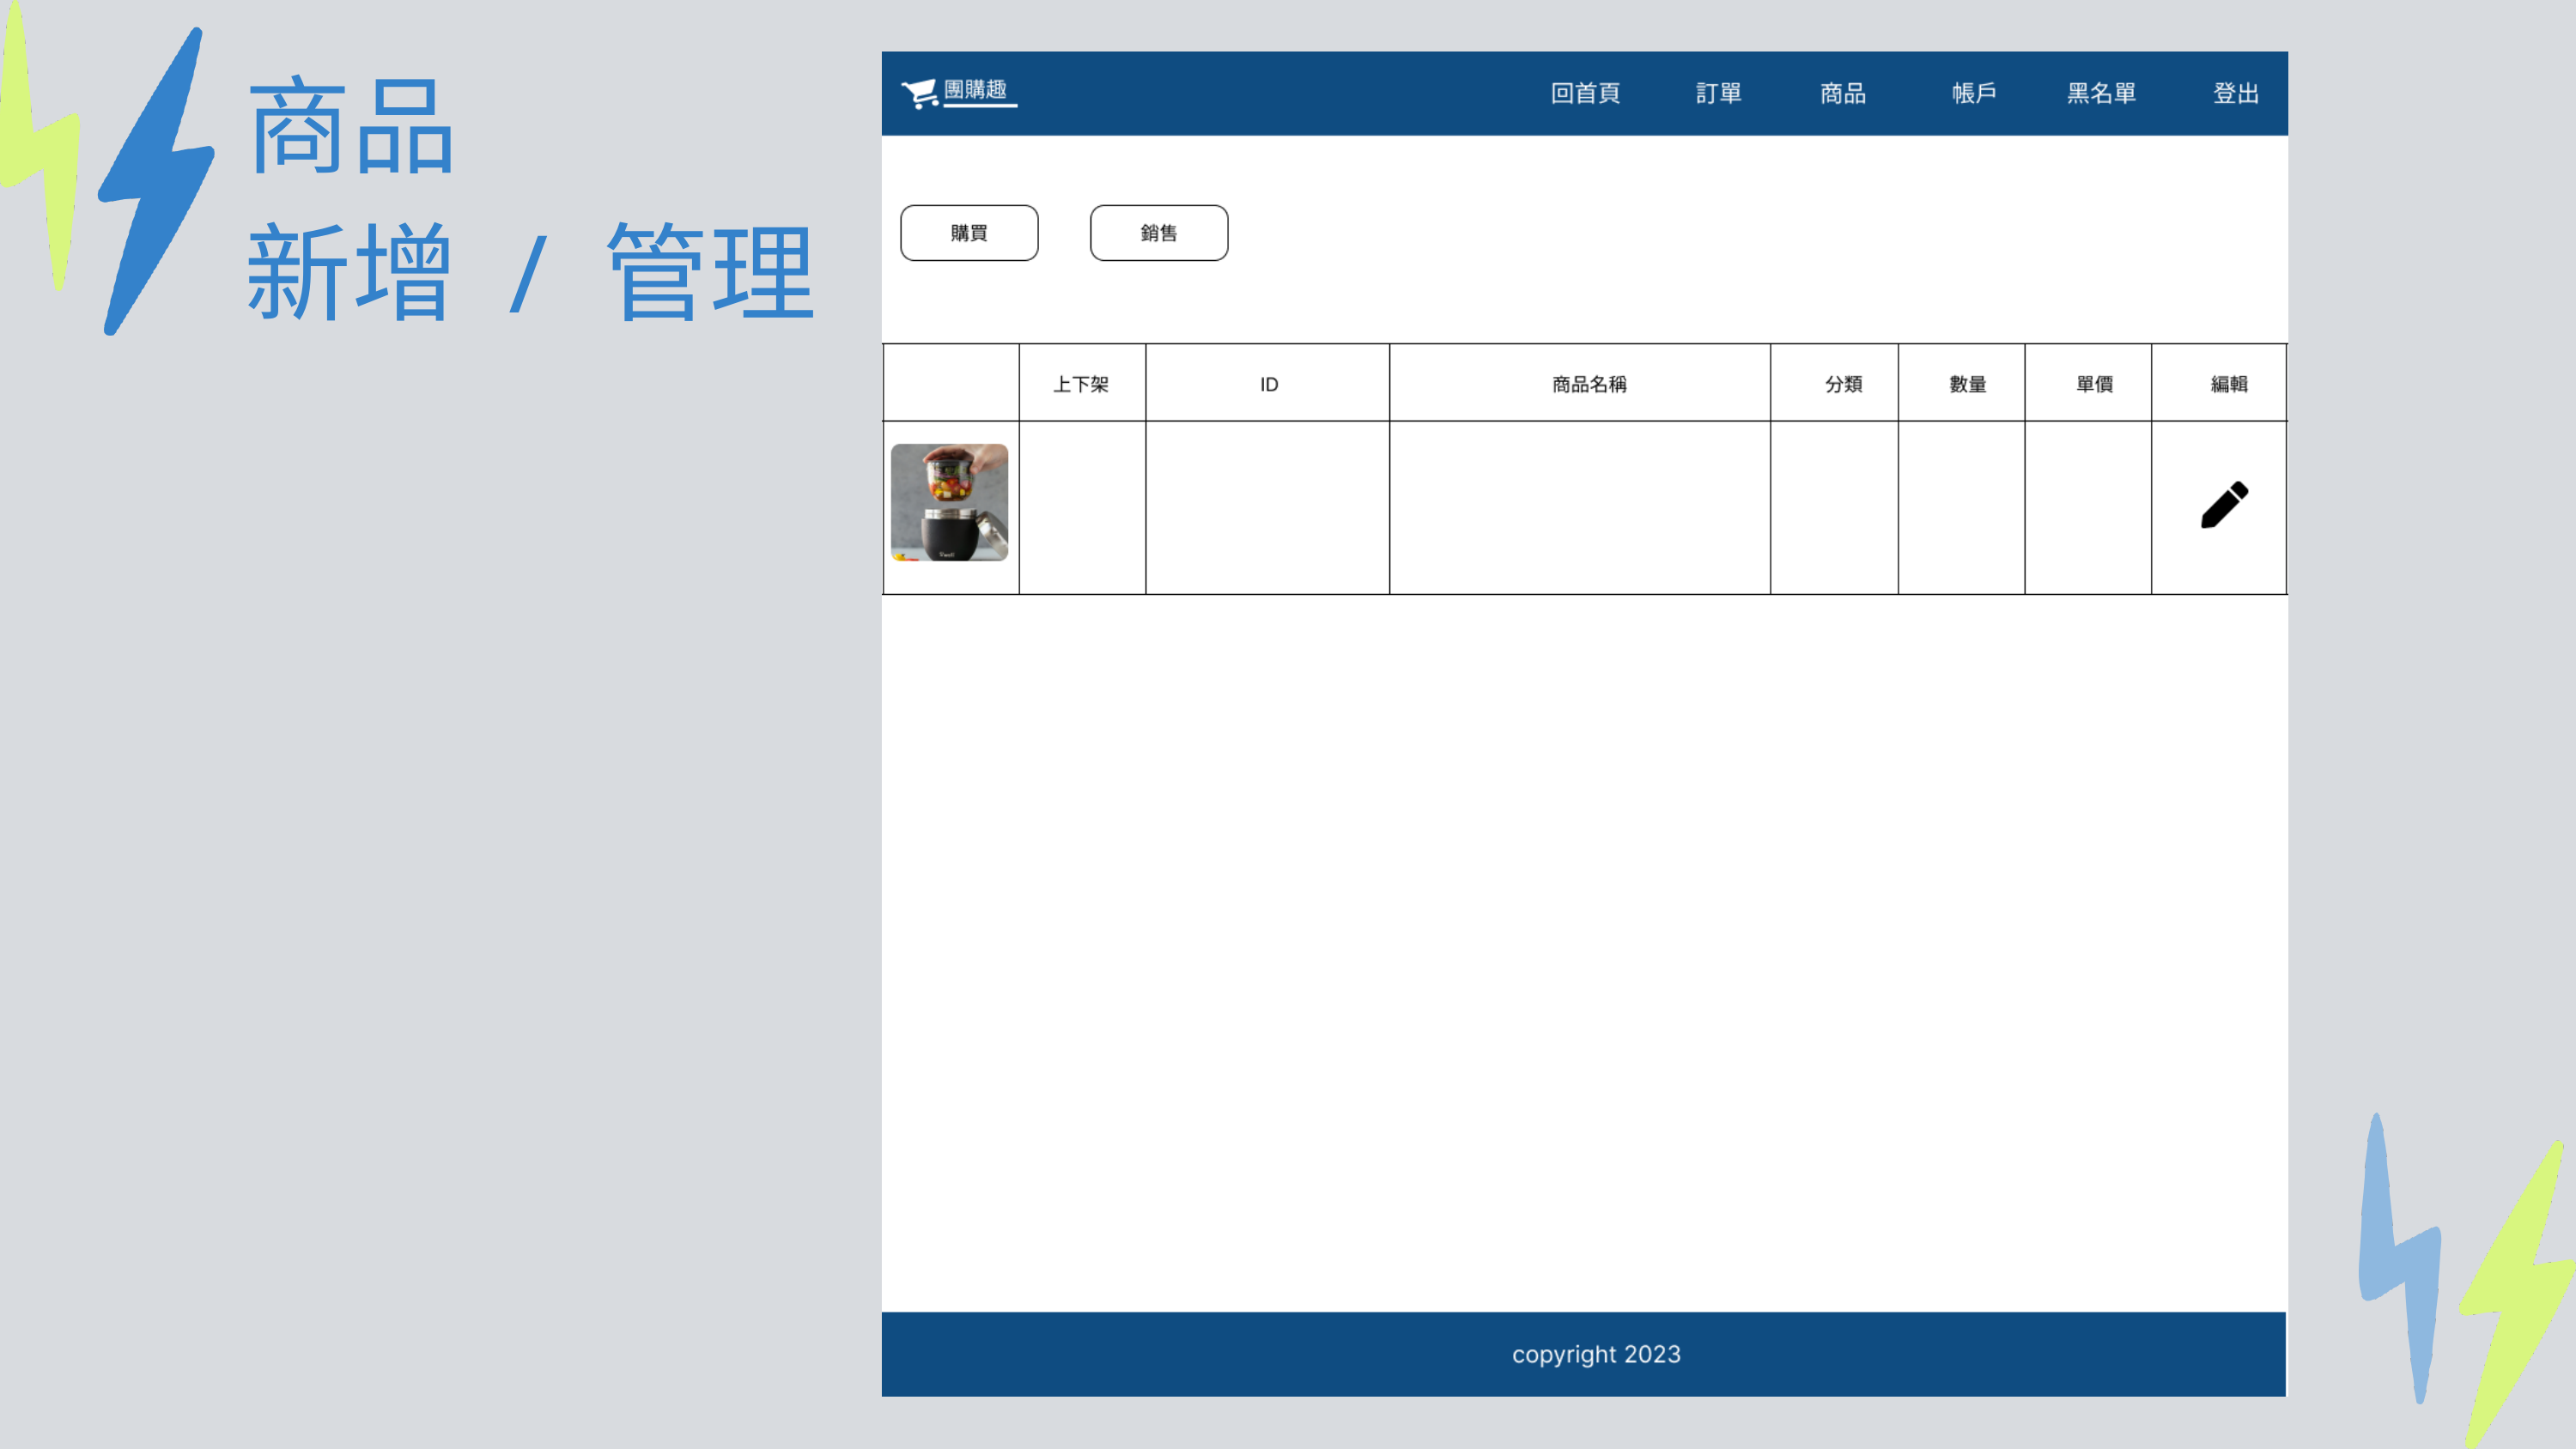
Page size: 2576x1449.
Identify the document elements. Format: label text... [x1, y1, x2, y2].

picture [0, 0, 216, 336]
picture [2358, 1113, 2576, 1449]
picture [882, 52, 2288, 1397]
text_box 商品 新增 / 管理 [244, 38, 1276, 335]
